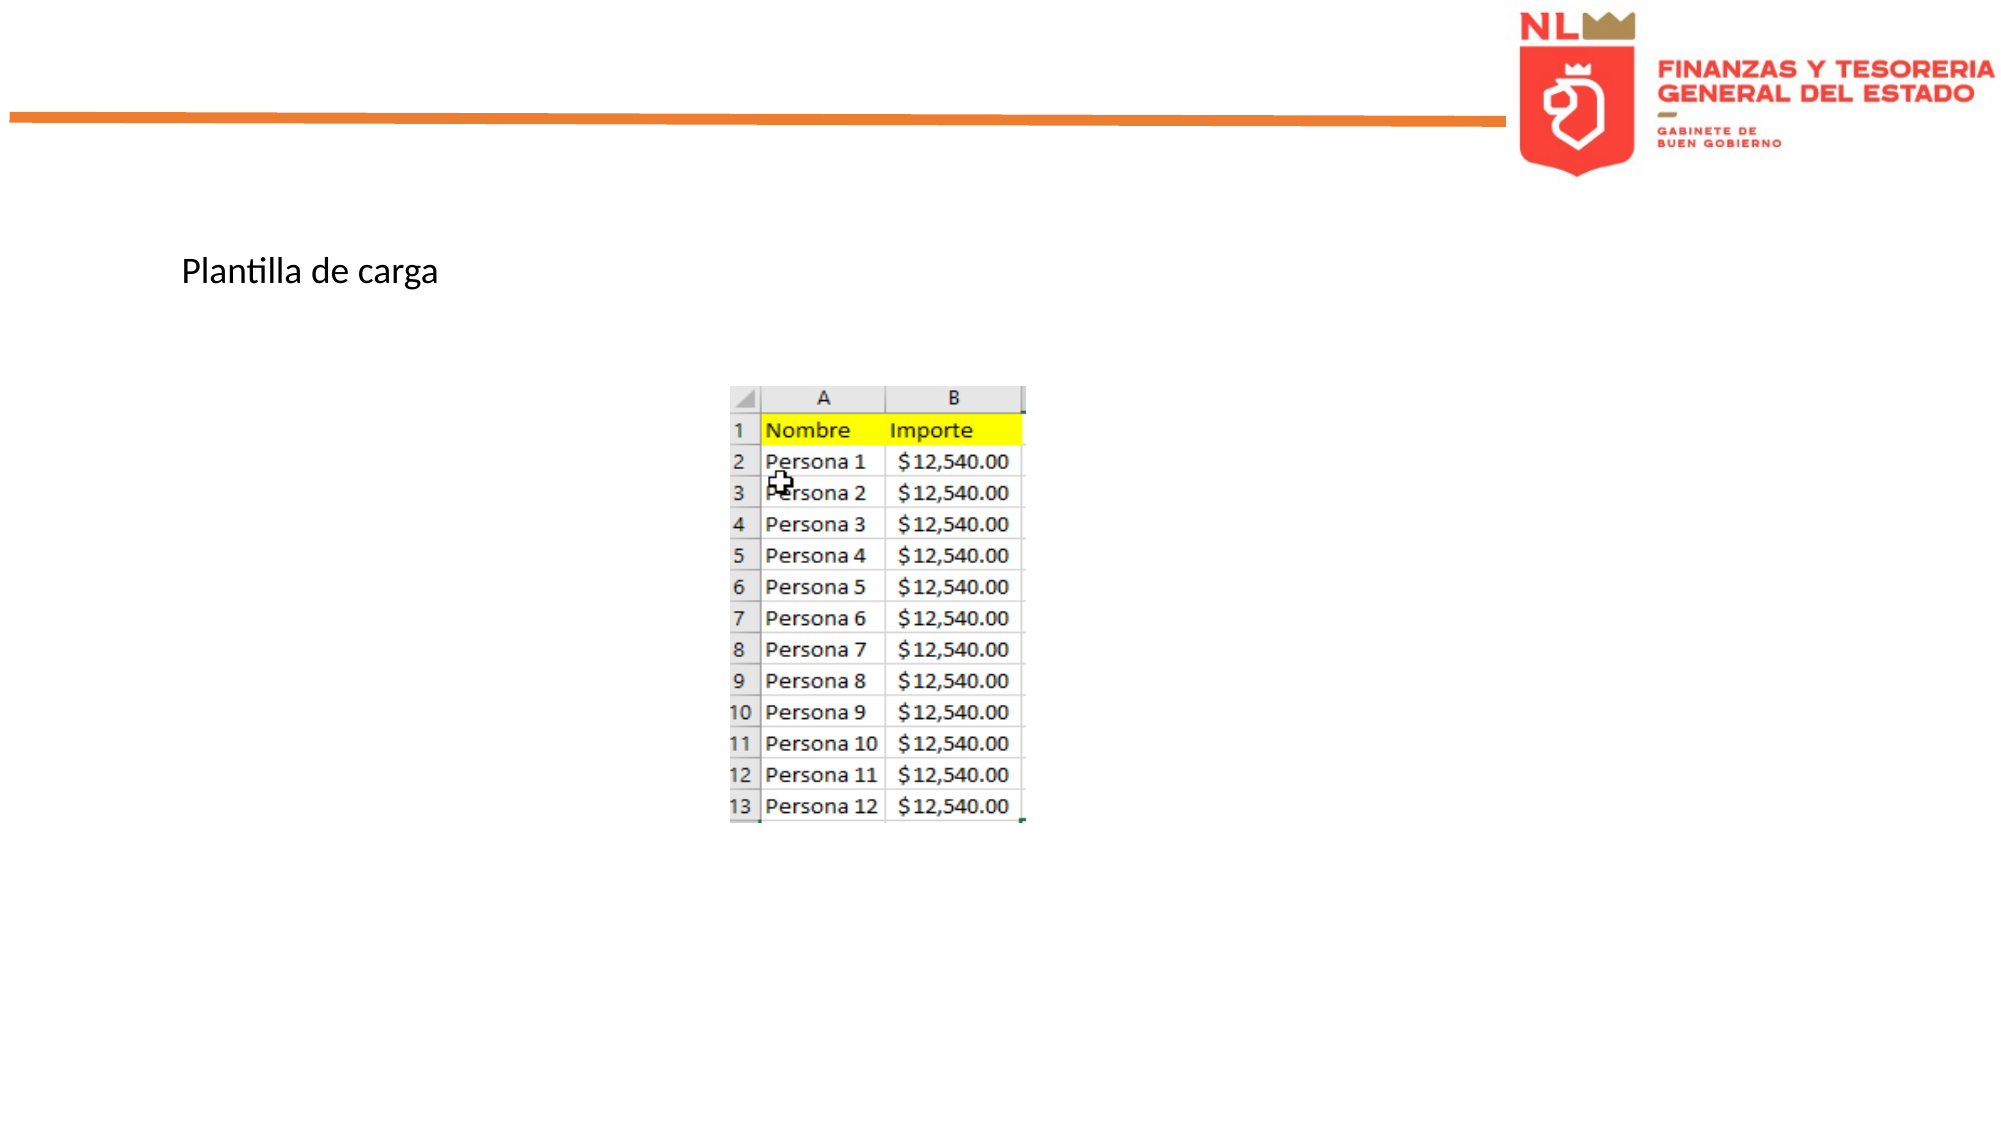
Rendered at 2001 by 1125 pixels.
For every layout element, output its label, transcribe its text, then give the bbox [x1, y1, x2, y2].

picture [1506, 1, 2000, 184]
picture [730, 386, 1026, 823]
text_box Plantilla de carga [166, 238, 455, 299]
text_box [9, 117, 1506, 123]
